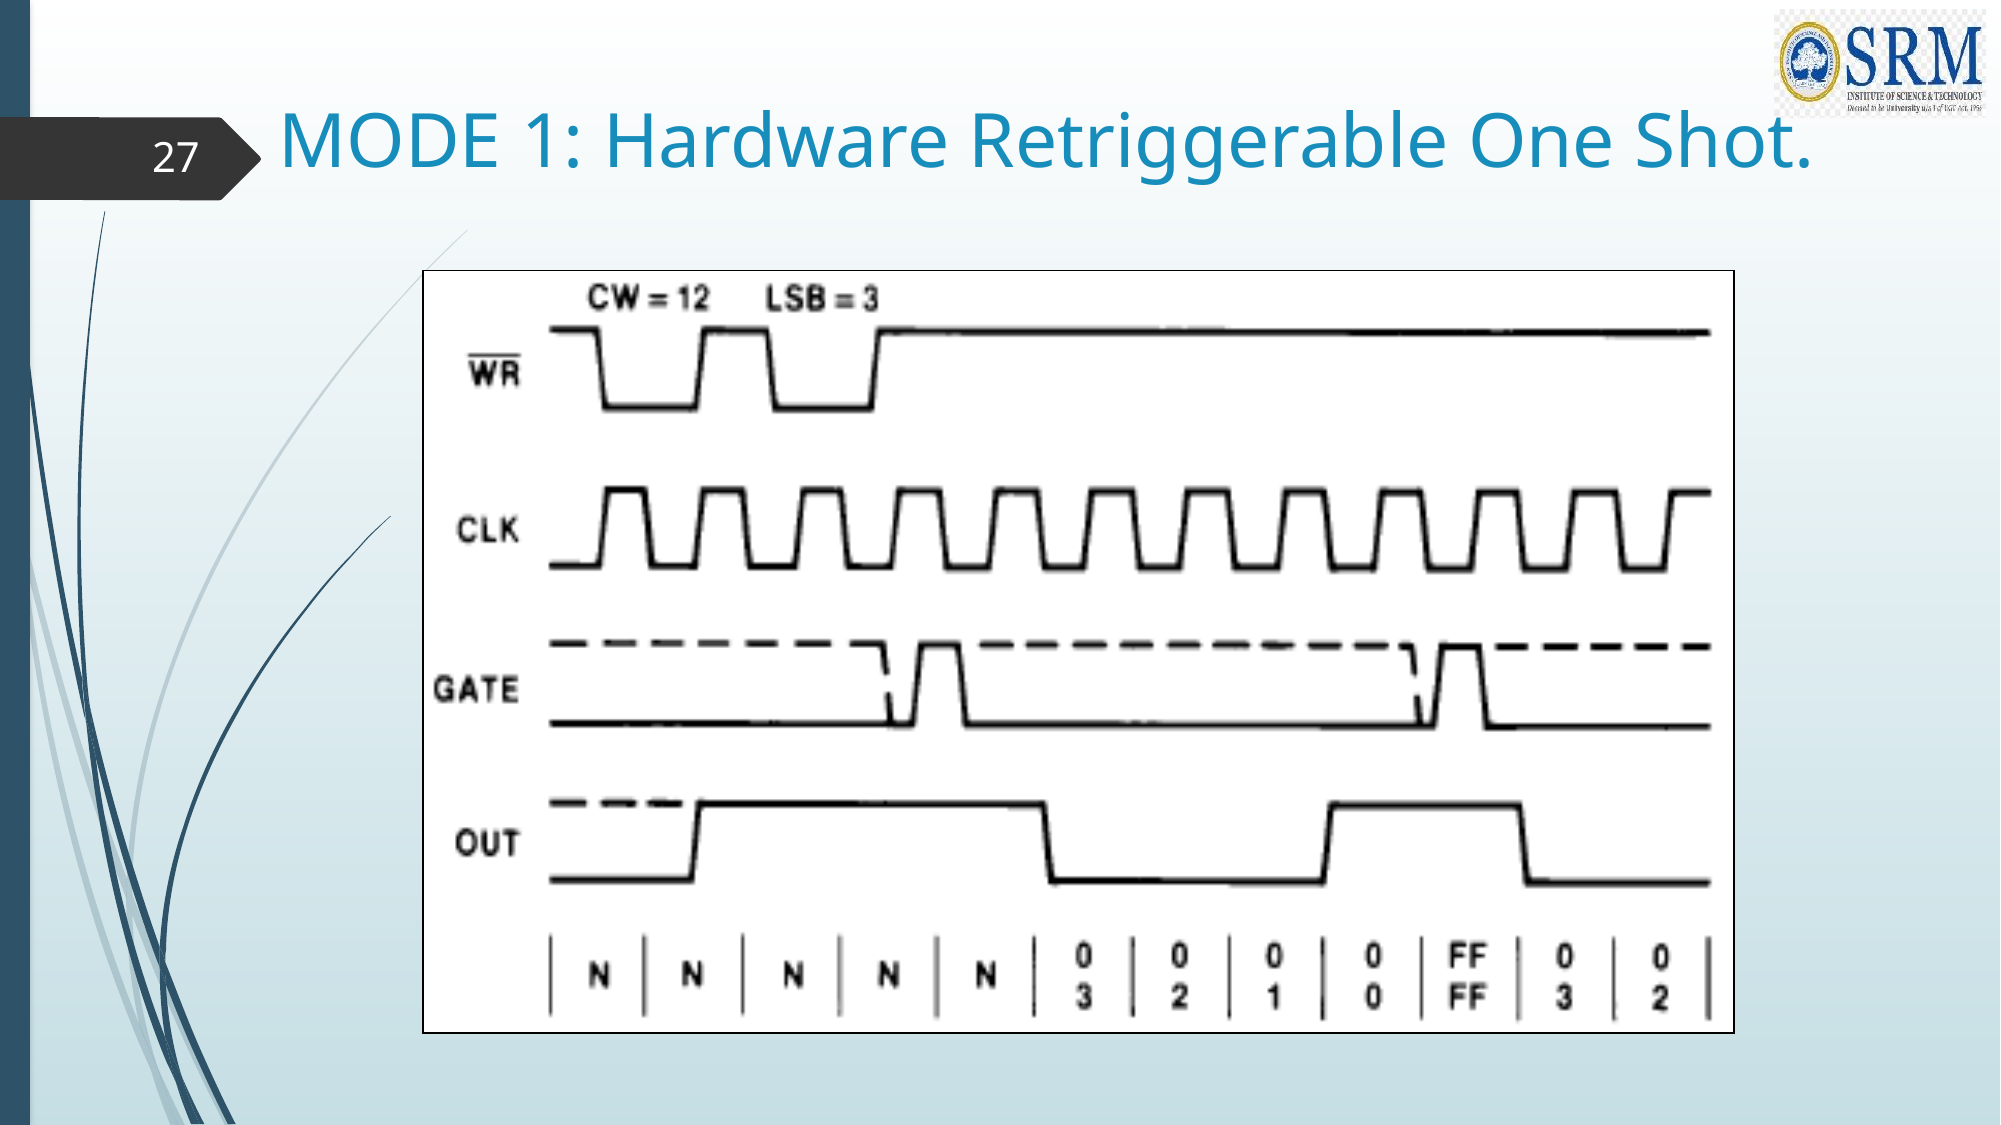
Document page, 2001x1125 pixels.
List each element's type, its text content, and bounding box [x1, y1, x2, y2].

title MODE 1: Hardware Retriggerable One Shot. [278, 92, 1879, 243]
slide_number 27 [87, 129, 216, 190]
picture [1774, 9, 1987, 118]
picture [423, 270, 1734, 1033]
